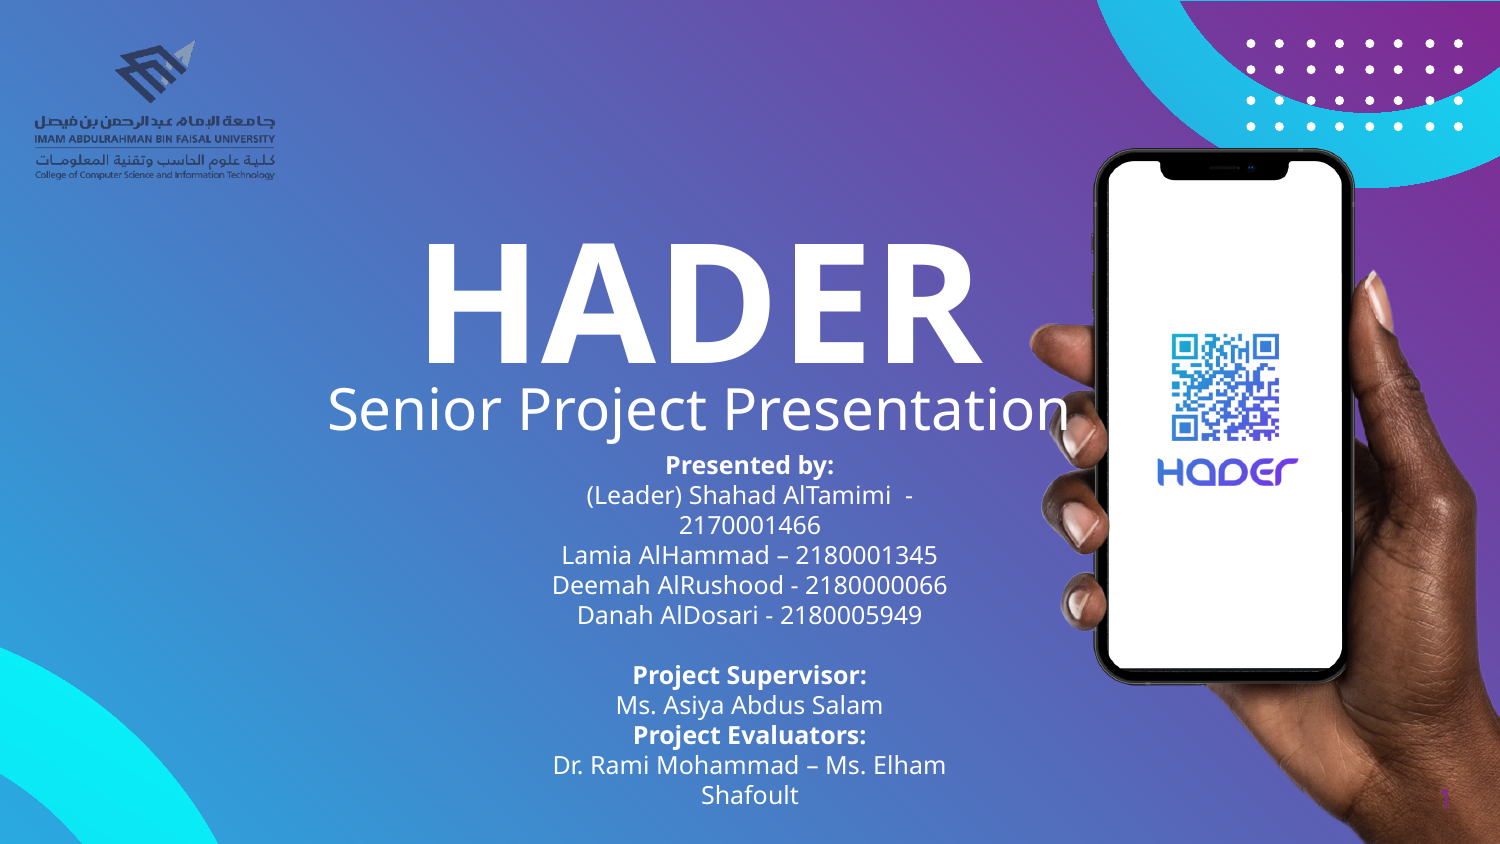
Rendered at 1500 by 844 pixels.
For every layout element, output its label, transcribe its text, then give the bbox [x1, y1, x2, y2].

text_box HADER [390, 436, 1008, 471]
text_box Presented by: (Leader) Shahad AlTamimi - 2170001466 Lamia AlHammad – 2180001345 Deemah AlRushood - 2180000066 Danah AlDosari - 2180005949 Project Supervisor: Ms. Asiya Abdus Salam Project Evaluators: Dr. Rami Mohammad – Ms. Elham Shafoult [505, 489, 994, 799]
text_box Senior Project Presentation [259, 357, 1022, 436]
picture [12, 0, 300, 206]
picture [1027, 147, 1500, 844]
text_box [1308, 0, 1401, 194]
text_box HADER [390, 122, 1008, 357]
text_box [0, 647, 218, 844]
